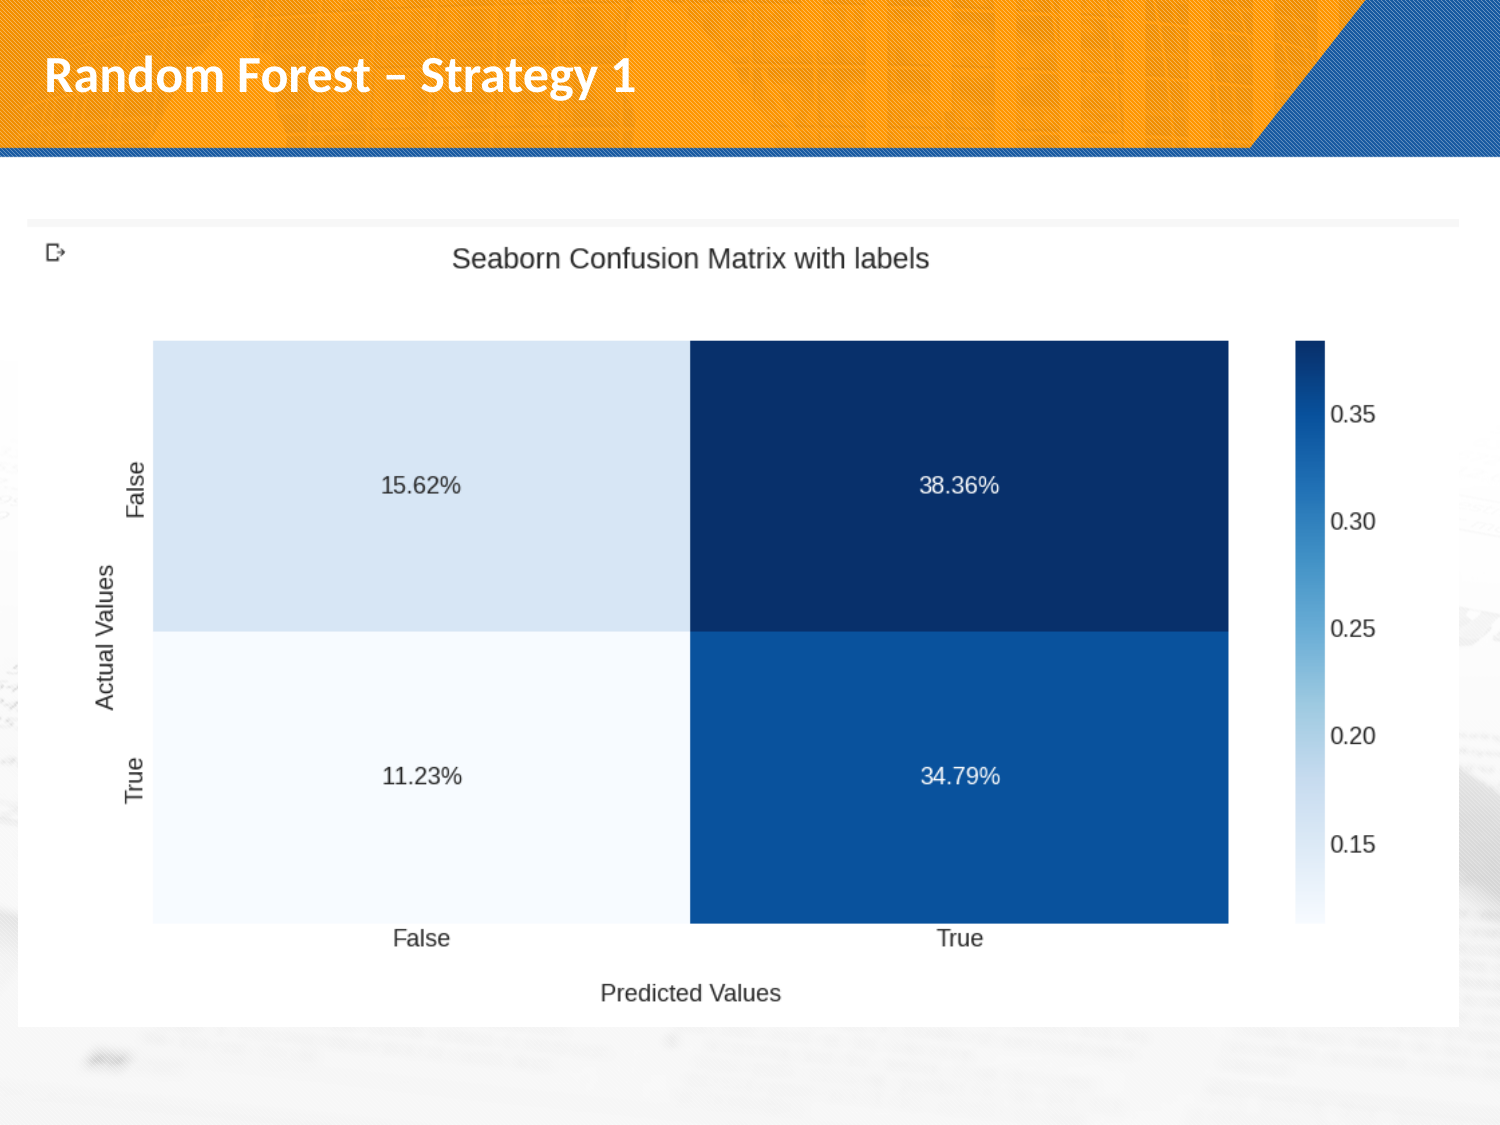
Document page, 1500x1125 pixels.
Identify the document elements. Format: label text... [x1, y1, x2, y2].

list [18, 219, 1459, 1028]
picture [0, 0, 1500, 1125]
title Random Forest – Strategy 1 [29, 6, 1287, 138]
